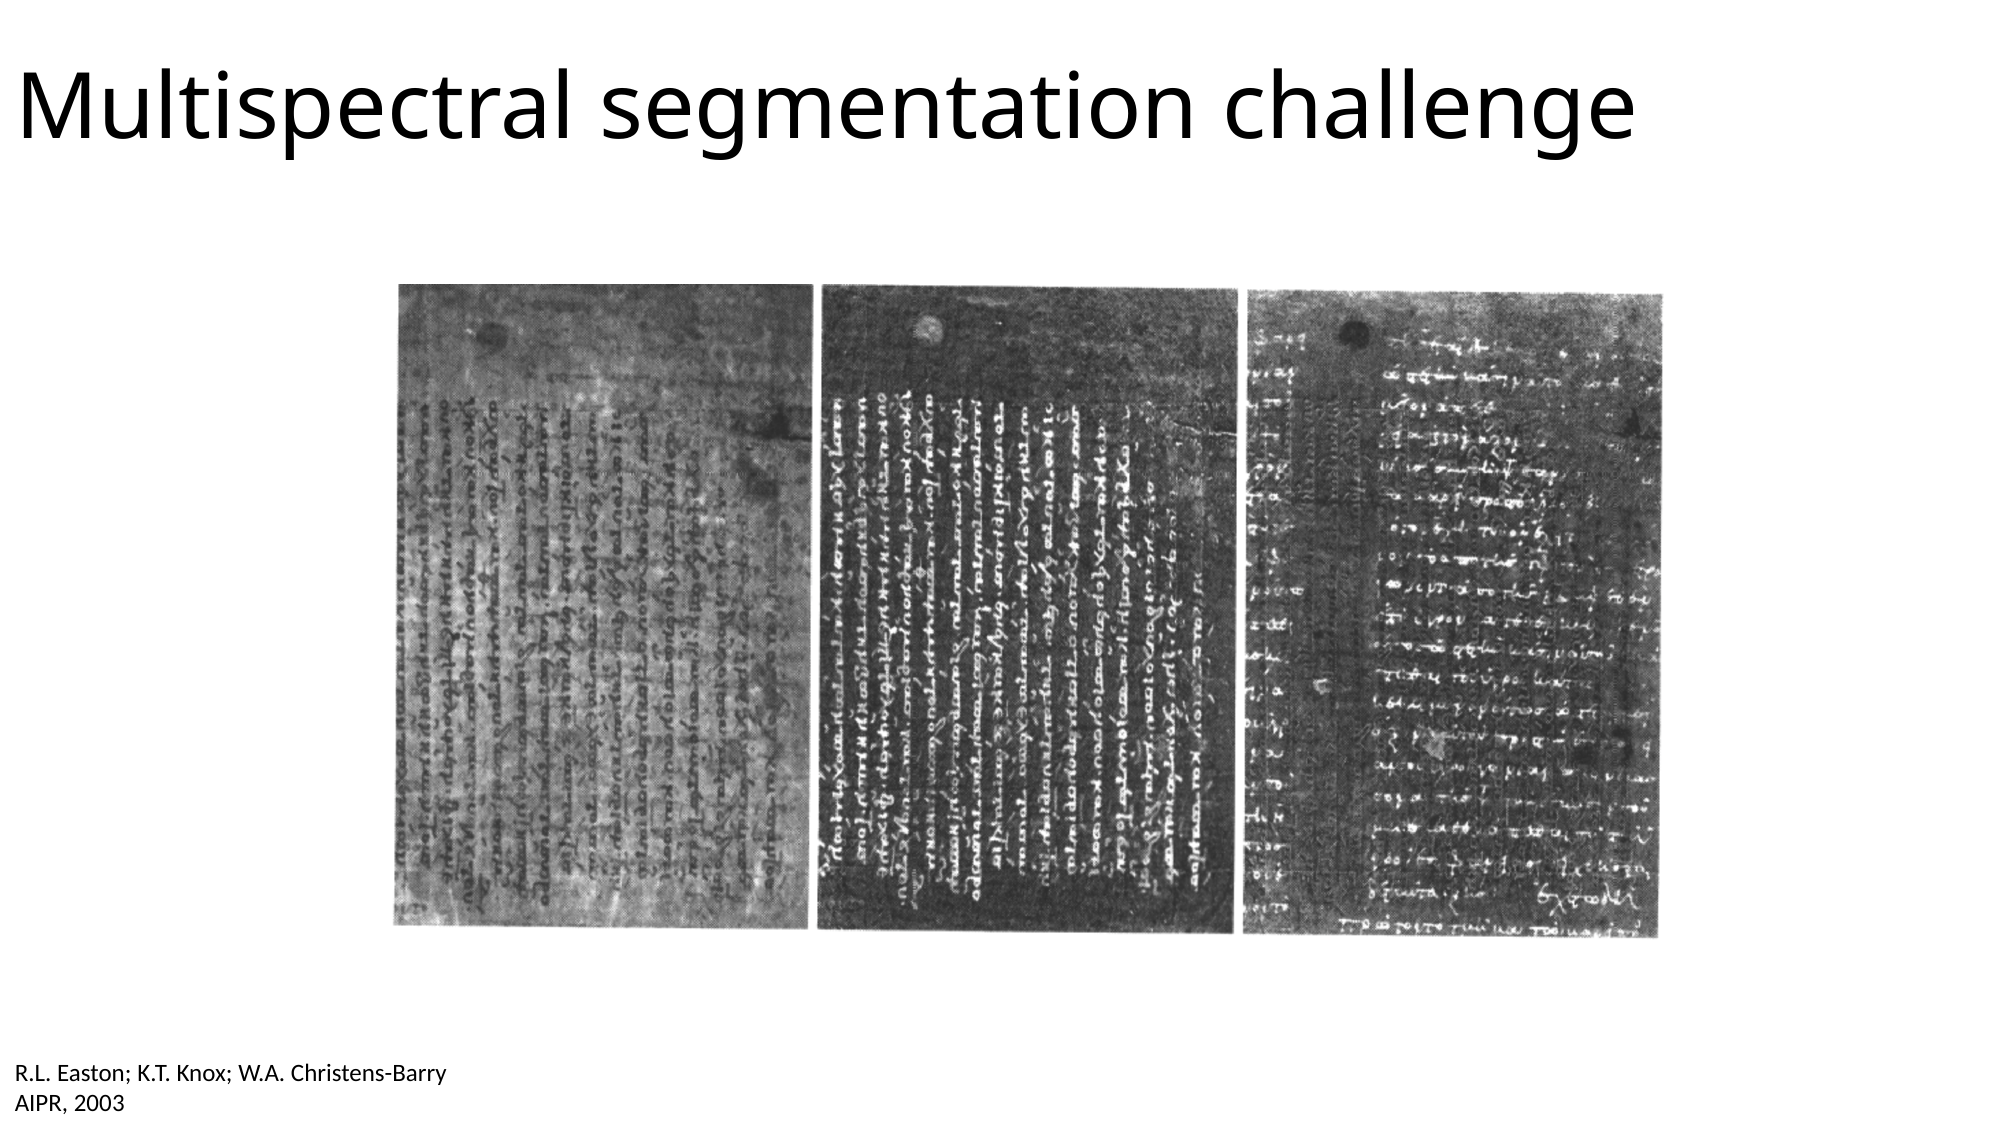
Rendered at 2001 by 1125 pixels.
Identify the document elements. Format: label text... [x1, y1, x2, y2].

text_box R.L. Easton; K.T. Knox; W.A. Christens-Barry AIPR, 2003 [0, 1049, 877, 1124]
title Multispectral segmentation challenge [0, 0, 1725, 218]
picture [390, 281, 1666, 943]
